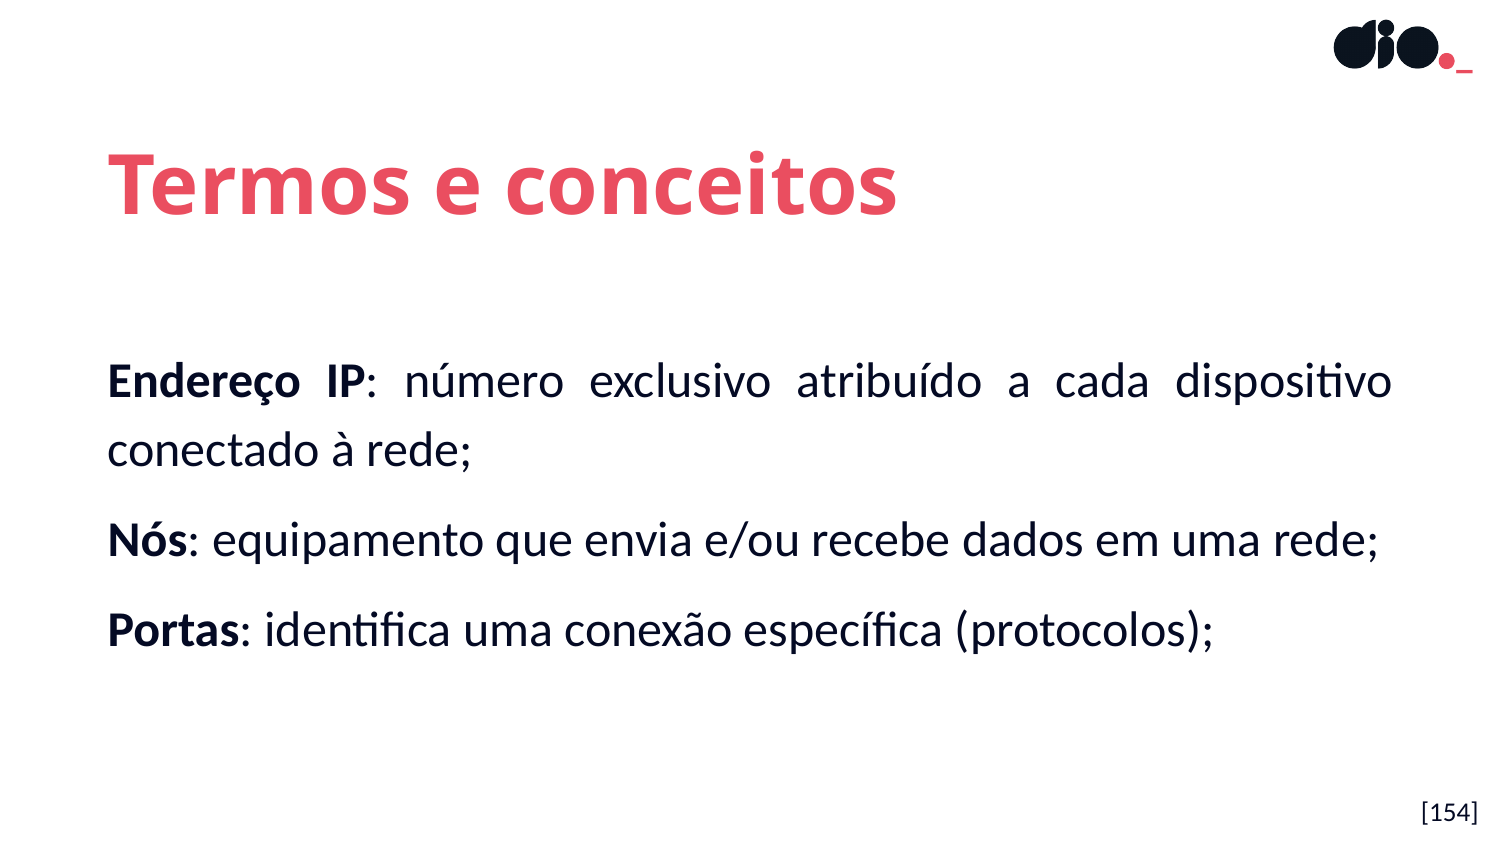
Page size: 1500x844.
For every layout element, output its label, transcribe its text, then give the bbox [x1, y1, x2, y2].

text_box Endereço IP: número exclusivo atribuído a cada dispositivo conectado à rede; Nós: equipamento que envia e/ou recebe dados em uma rede; Portas: identifica uma conexão específica (protocolos); [92, 243, 1408, 753]
picture [1333, 19, 1473, 74]
slide_number [154] [1403, 779, 1494, 844]
text_box Termos e conceitos [92, 104, 1408, 243]
